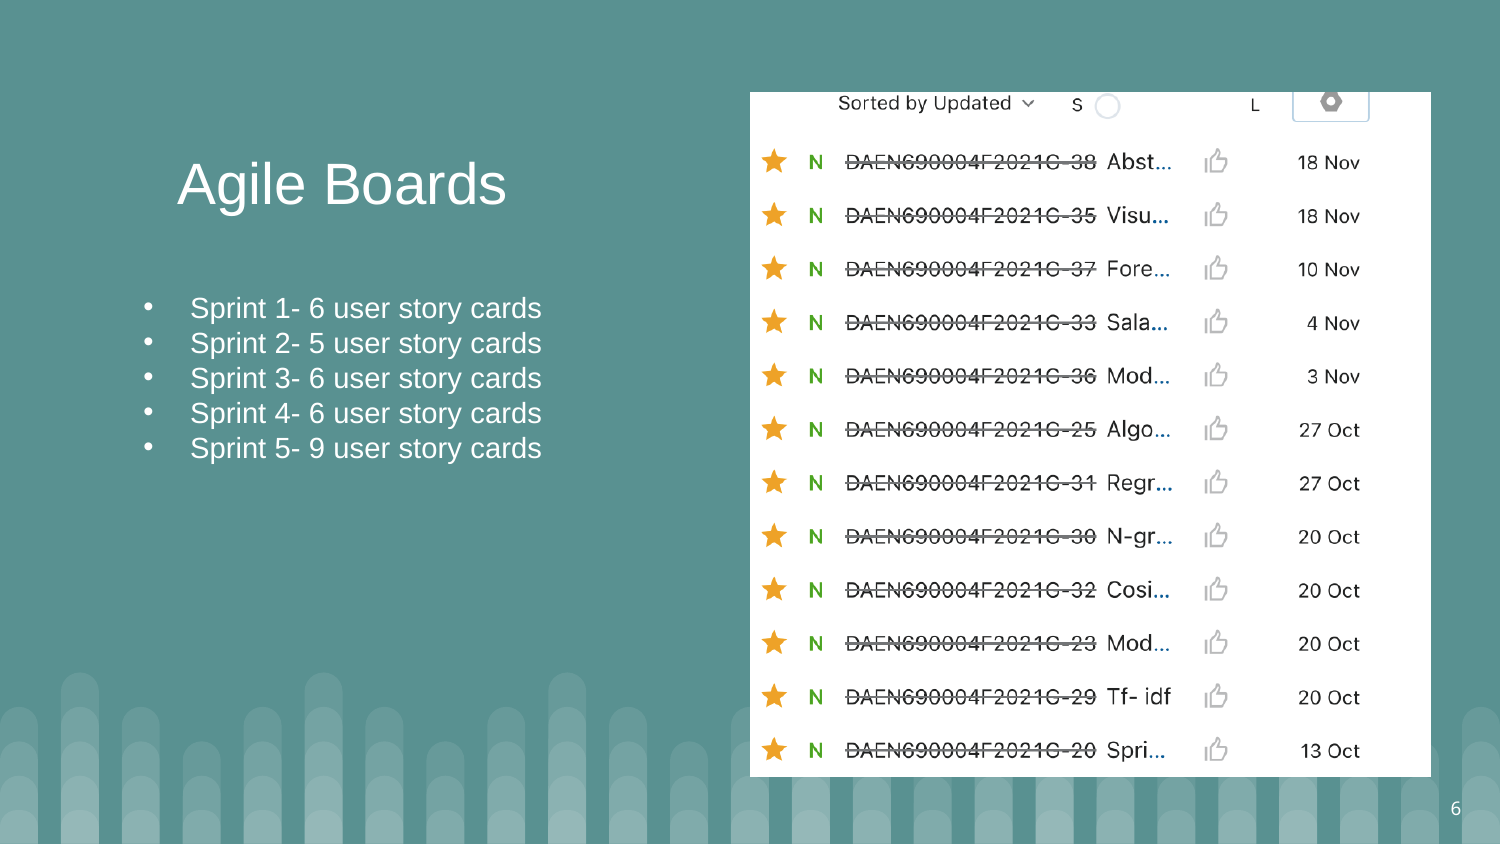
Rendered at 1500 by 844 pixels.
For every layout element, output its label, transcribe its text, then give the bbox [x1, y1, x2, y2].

picture [749, 92, 1431, 777]
slide_number 6 [1386, 777, 1477, 842]
text_box Sprint 1- 6 user story cards Sprint 2- 5 user story cards Sprint 3- 6 user story cards Sprint 4- 6 user story cards Sprint 5- 9 user story cards [128, 281, 558, 472]
text_box Agile Boards [162, 139, 524, 224]
